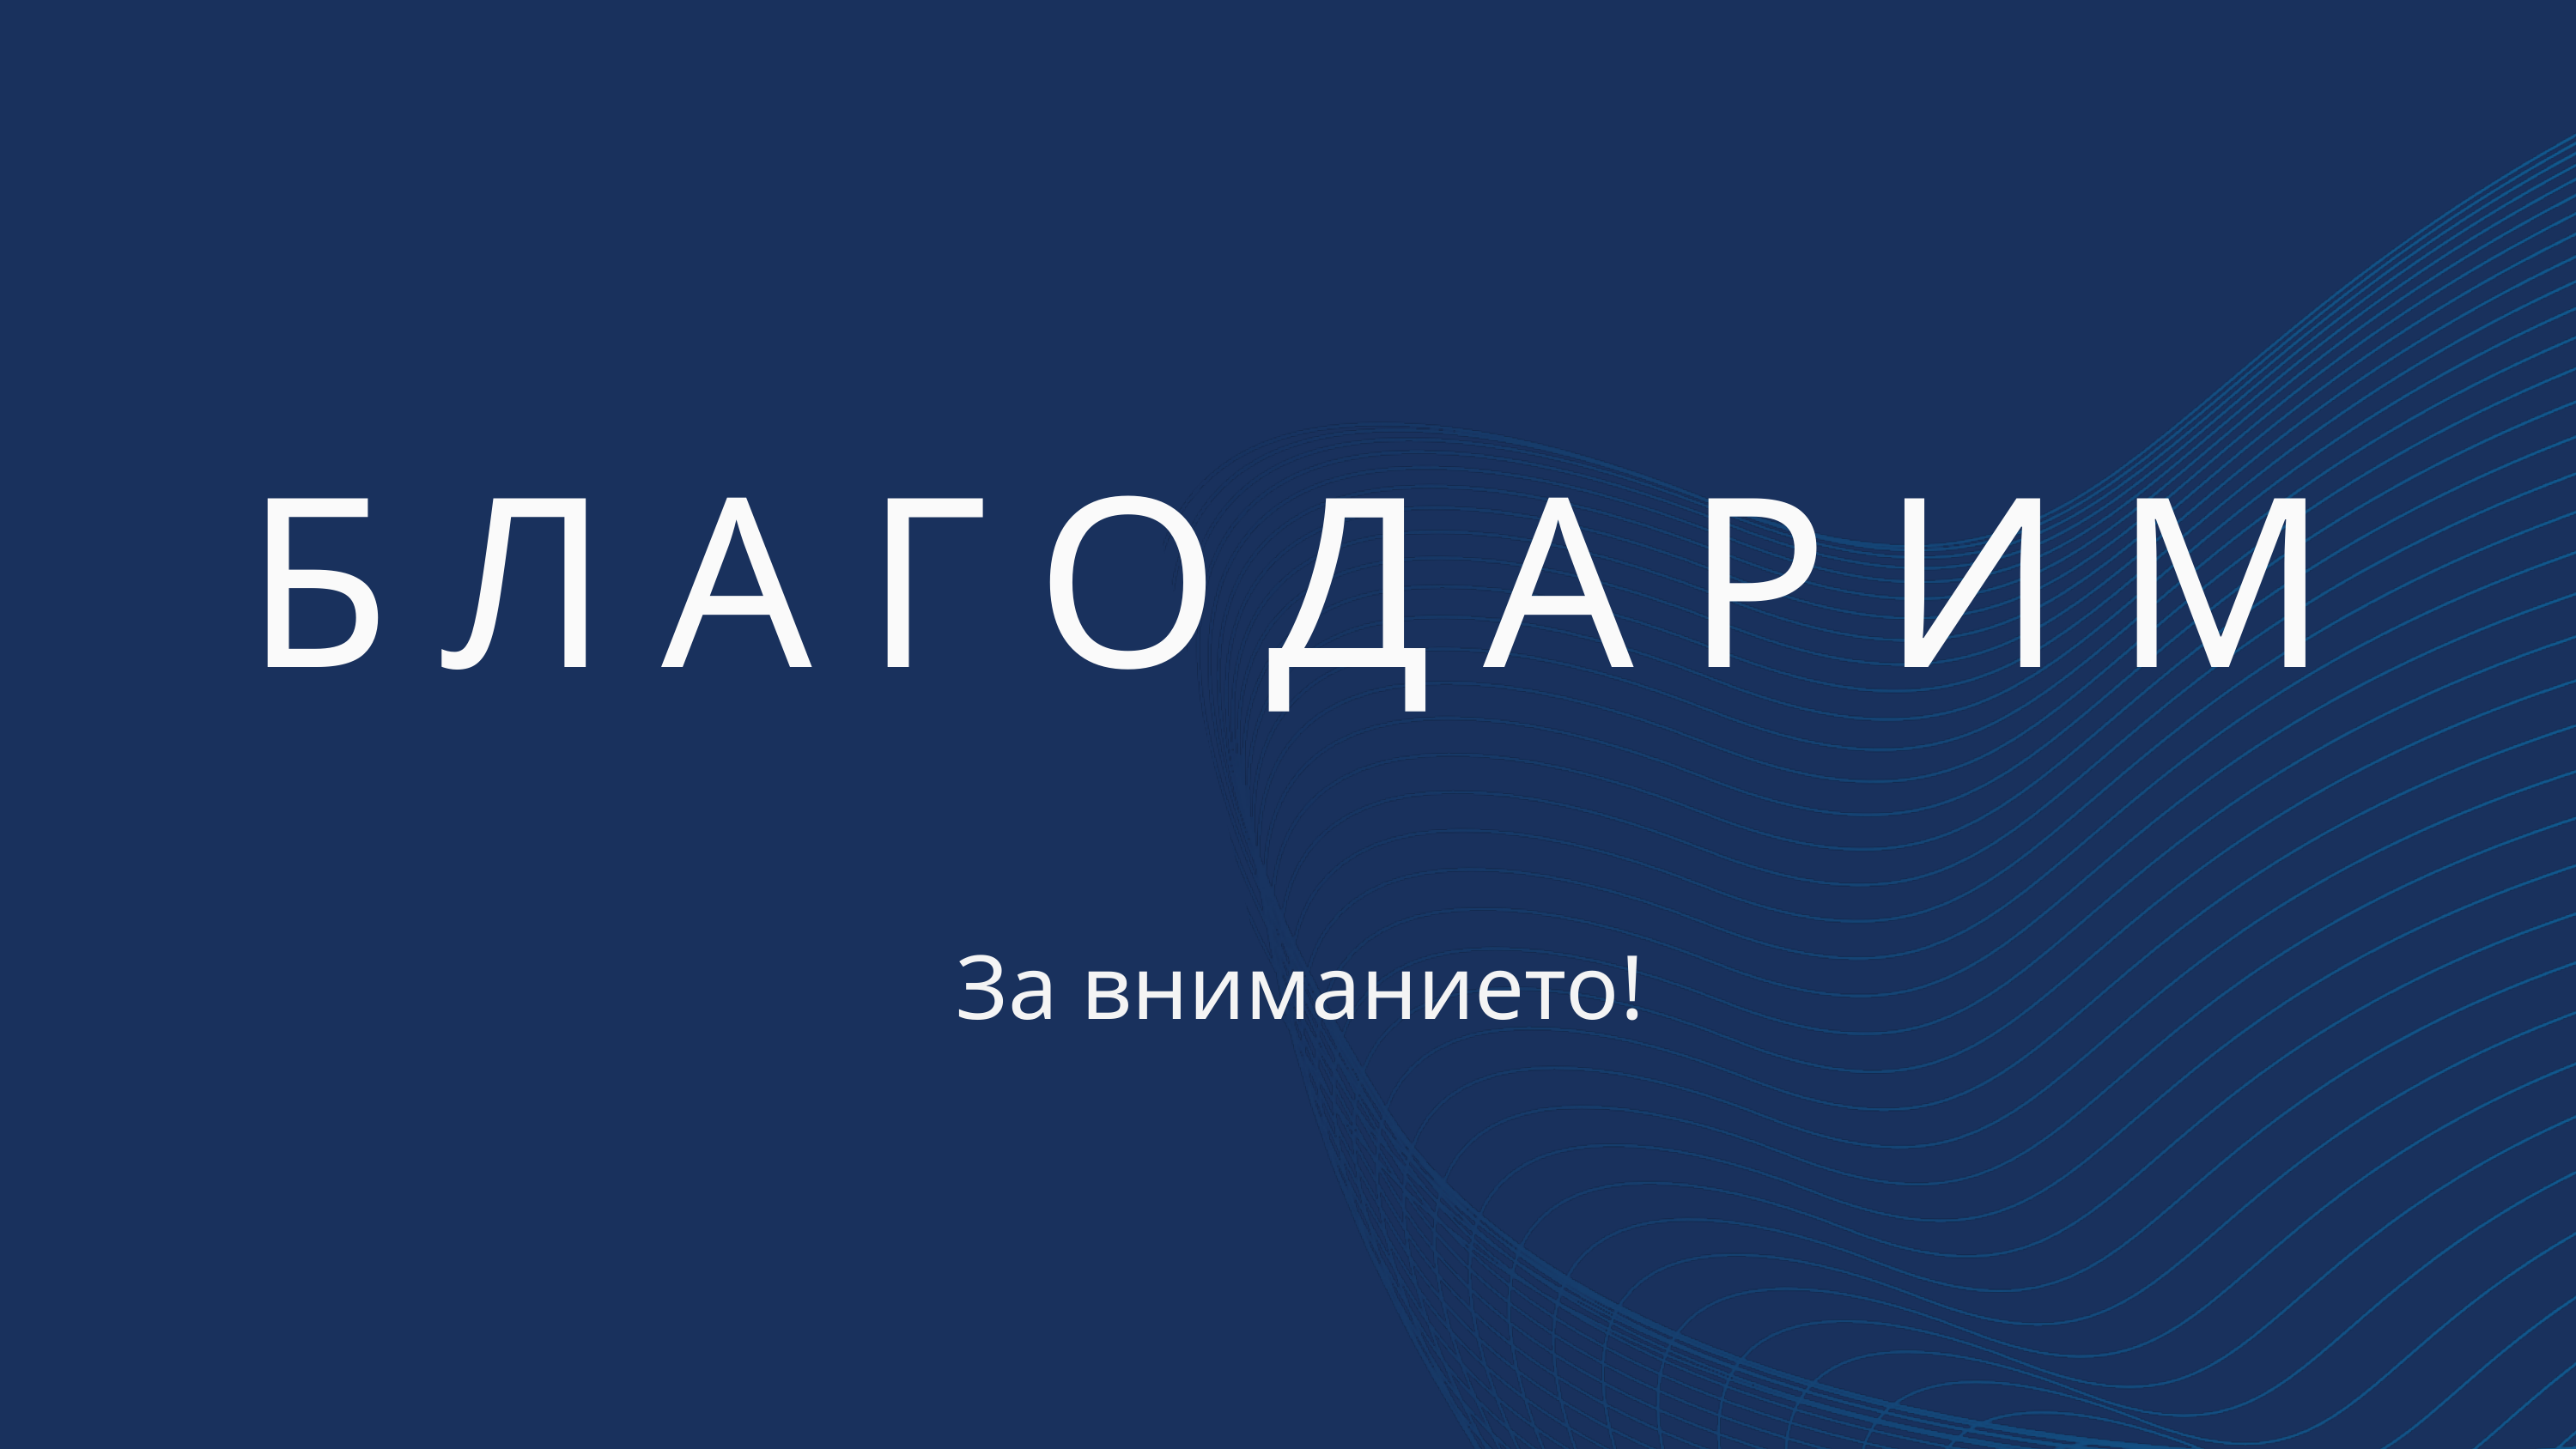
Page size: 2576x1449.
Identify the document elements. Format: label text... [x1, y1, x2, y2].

text_box За вниманието! [761, 912, 1840, 1038]
text_box БЛАГОДАРИМ [76, 454, 2500, 715]
text_box [1138, 106, 2576, 1449]
